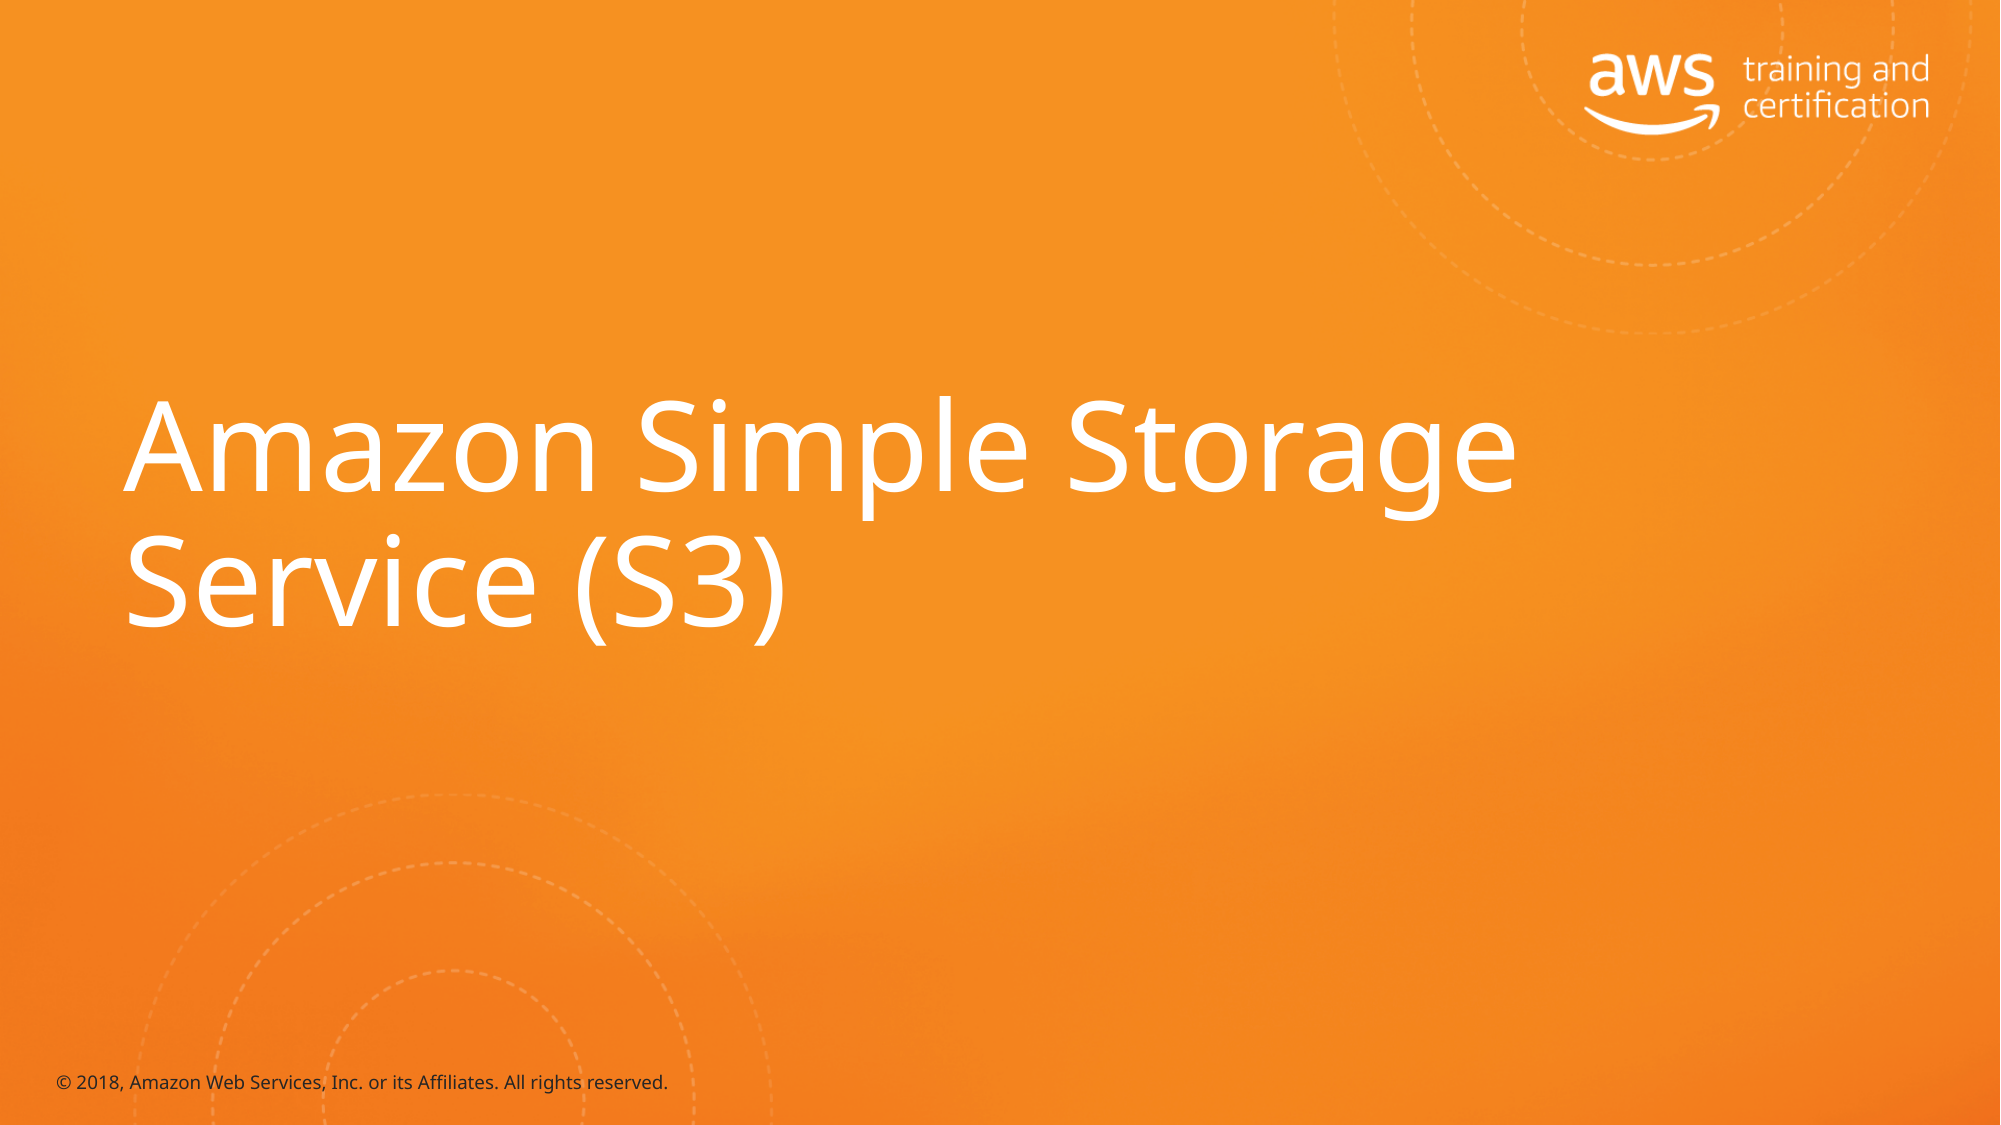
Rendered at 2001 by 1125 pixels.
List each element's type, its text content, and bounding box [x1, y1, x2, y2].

title Amazon Simple Storage Service (S3) [108, 454, 1933, 583]
picture [0, 0, 2000, 1125]
